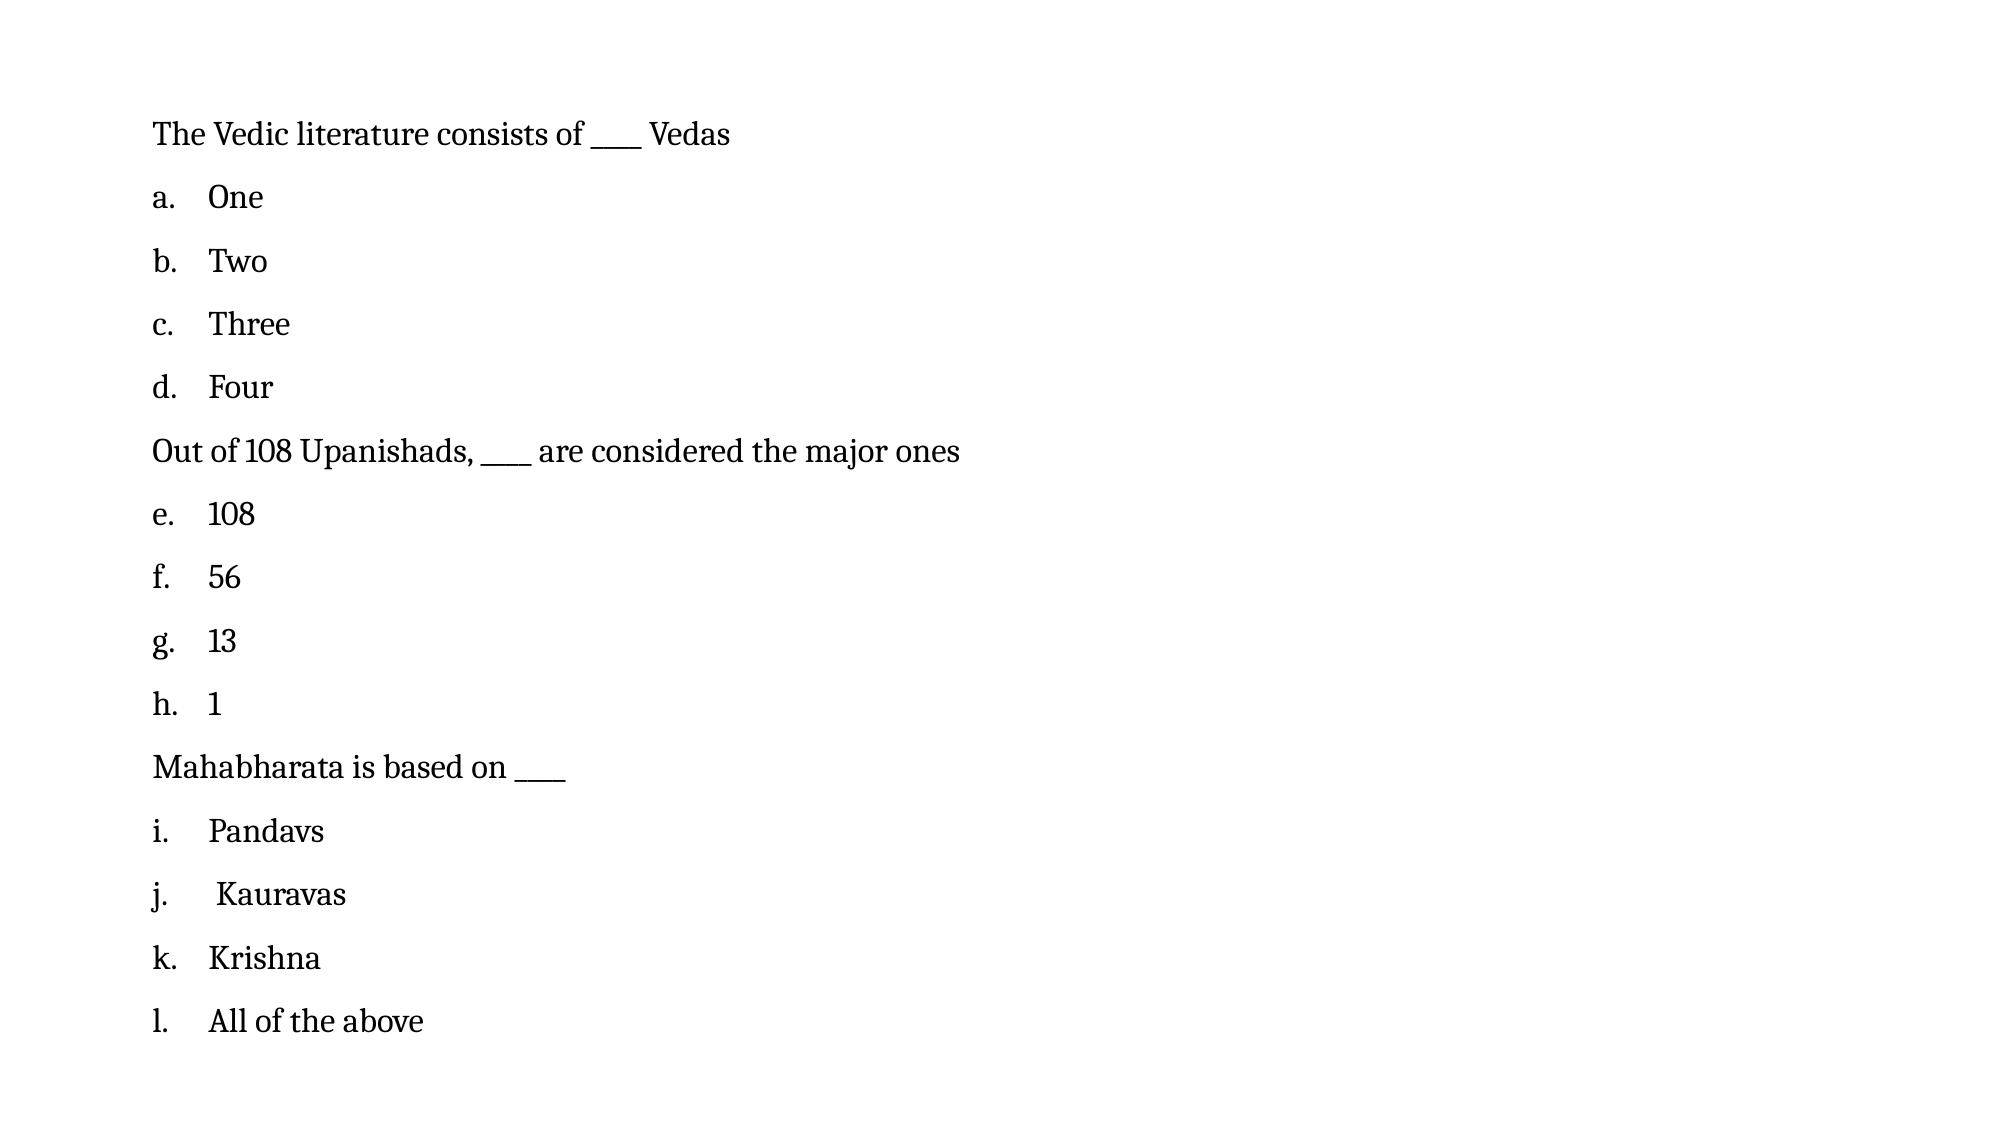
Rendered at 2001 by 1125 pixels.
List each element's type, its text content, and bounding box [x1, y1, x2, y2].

list The Vedic literature consists of ____ Vedas One Two Three Four Out of 108 Upanishads, ____ are considered the major ones 108 56 13 1 Mahabharata is based on ____ Pandavs Kauravas Krishna All of the above [137, 100, 1863, 1048]
